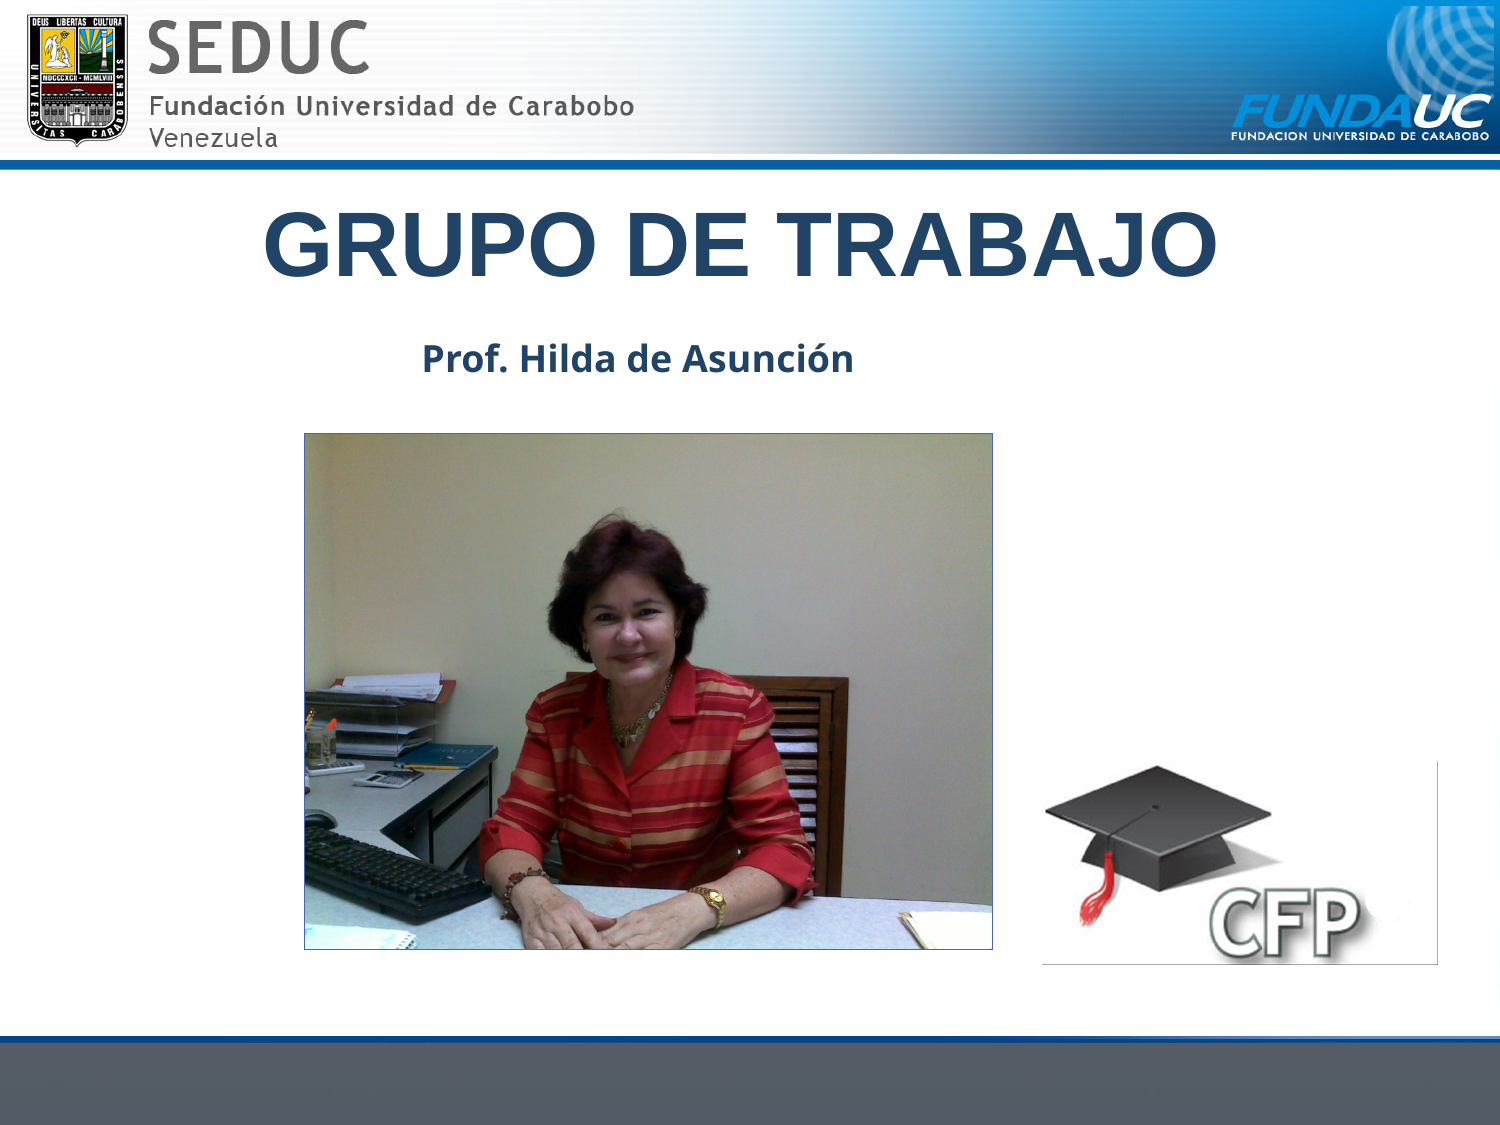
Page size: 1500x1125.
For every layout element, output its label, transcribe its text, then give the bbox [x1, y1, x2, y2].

title GRUPO DE TRABAJO [116, 175, 1367, 305]
picture [0, 0, 1500, 1125]
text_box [304, 433, 1438, 965]
text_box Prof. Hilda de Asunción [406, 328, 871, 388]
